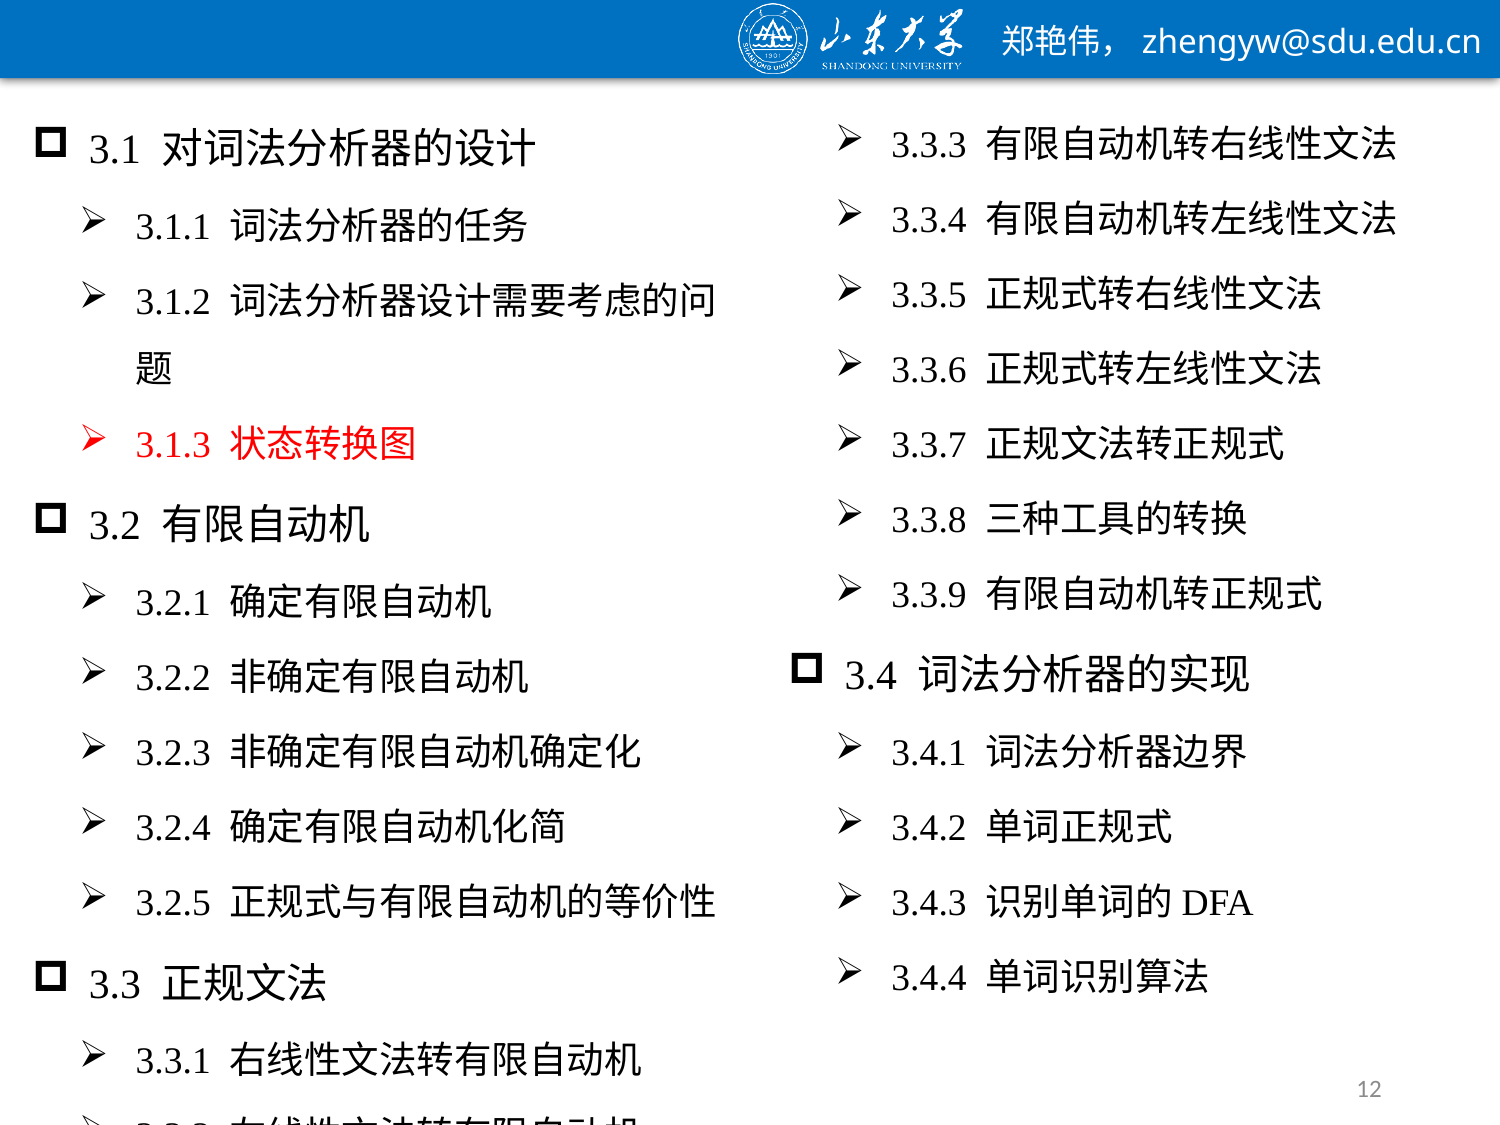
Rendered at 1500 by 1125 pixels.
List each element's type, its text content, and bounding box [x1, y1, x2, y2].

text_box 3.1 对词法分析器的设计 3.1.1 词法分析器的任务 3.1.2 词法分析器设计需要考虑的问题 3.1.3 状态转换图 3.2 有限自动机 3.2.1 确定有限自动机 3.2.2 非确定有限自动机 3.2.3 非确定有限自动机确定化 3.2.4 确定有限自动机化简 3.2.5 正规式与有限自动机的等价性 3.3 正规文法 3.3.1 右线性文法转有限自动机 3.3.2 左线性文法转有限自动机 [17, 90, 762, 1125]
slide_number 12 [1059, 1057, 1397, 1118]
text_box 3.3.3 有限自动机转右线性文法 3.3.4 有限自动机转左线性文法 3.3.5 正规式转右线性文法 3.3.6 正规式转左线性文法 3.3.7 正规文法转正规式 3.3.8 三种工具的转换 3.3.9 有限自动机转正规式 3.4 词法分析器的实现 3.4.1 词法分析器边界 3.4.2 单词正规式 3.4.3 识别单词的DFA 3.4.4 单词识别算法 [773, 89, 1483, 1006]
picture [738, 3, 963, 74]
